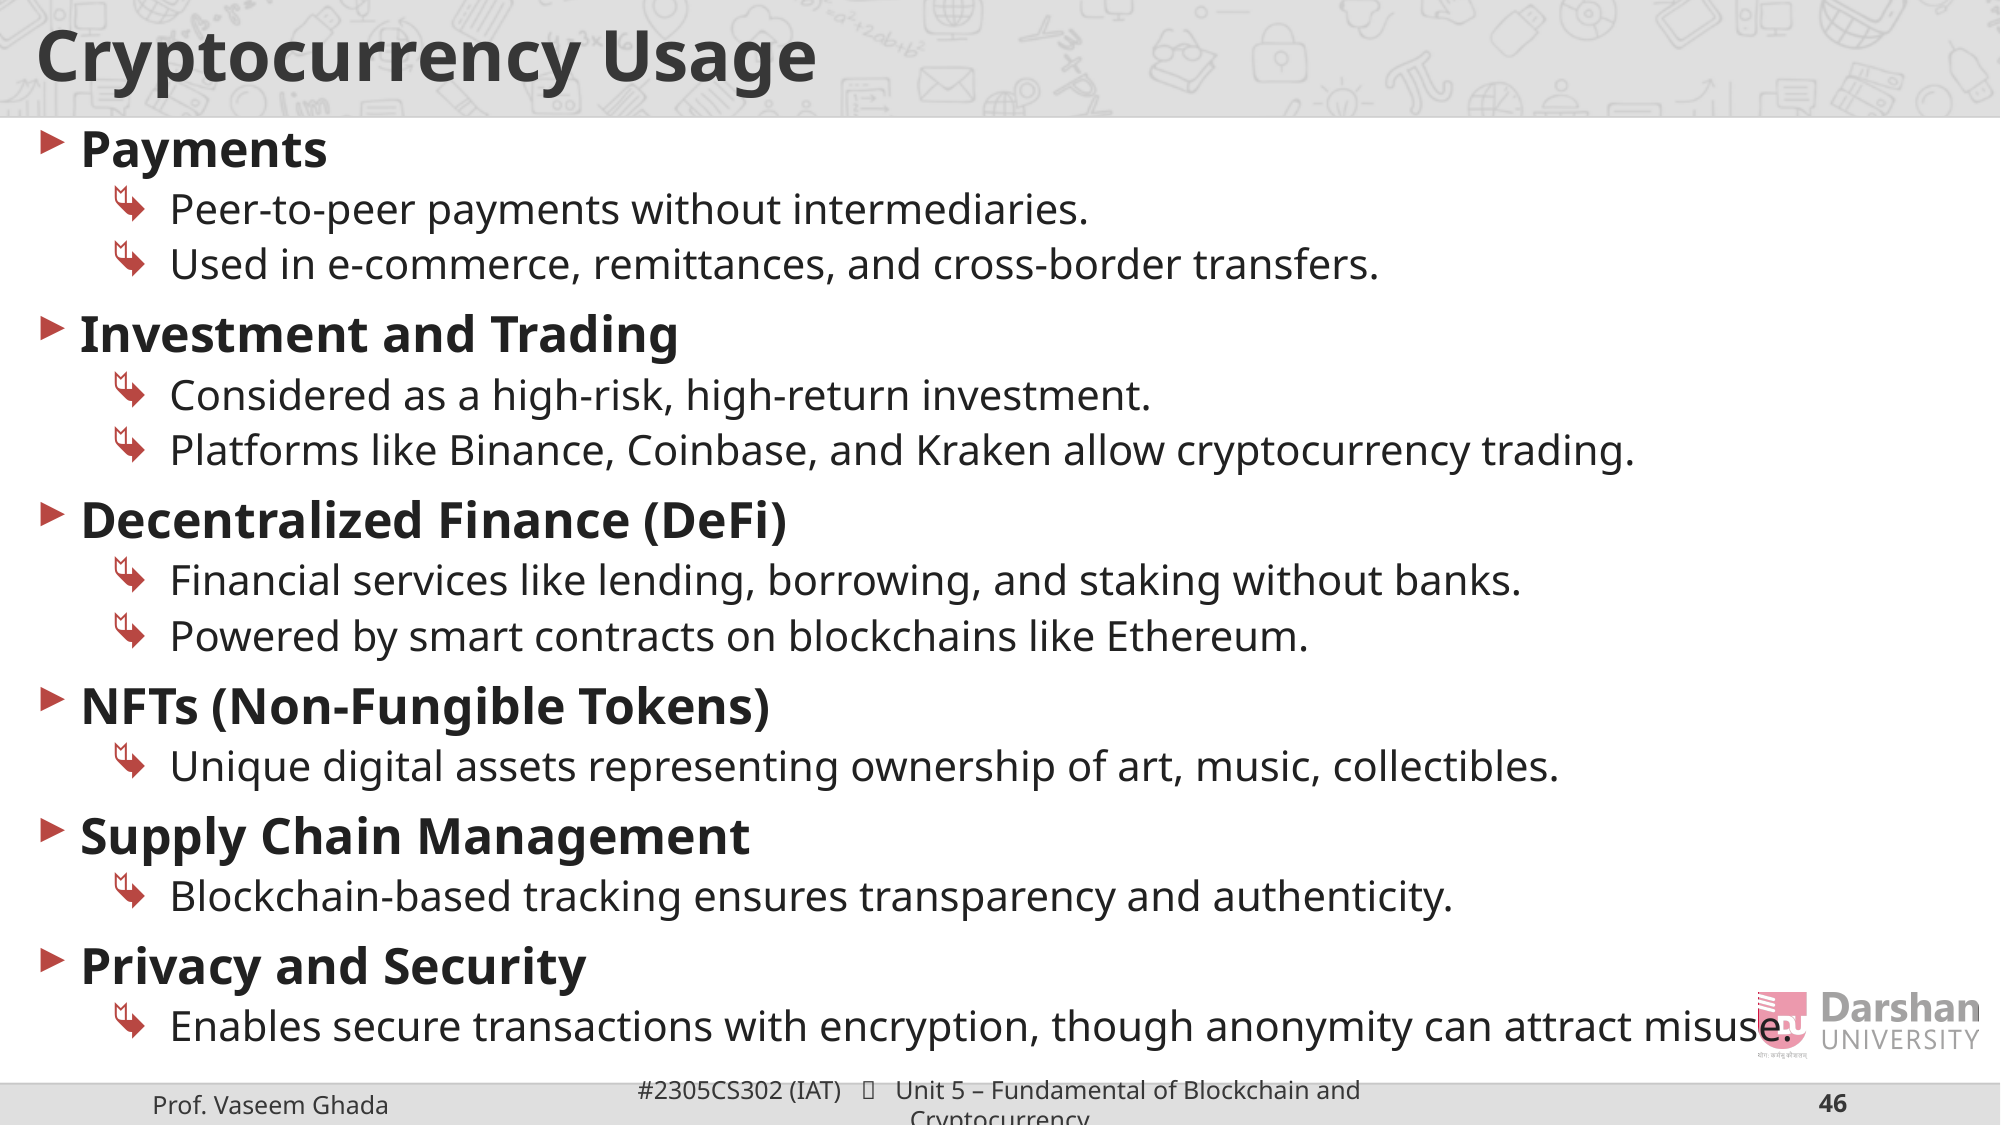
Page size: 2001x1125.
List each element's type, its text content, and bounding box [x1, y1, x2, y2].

list Payments Peer-to-peer payments without intermediaries. Used in e-commerce, remittances, and cross-border transfers. Investment and Trading Considered as a high-risk, high-return investment. Platforms like Binance, Coinbase, and Kraken allow cryptocurrency trading. Decentralized Finance (DeFi) Financial services like lending, borrowing, and staking without banks. Powered by smart contracts on blockchains like Ethereum. NFTs (Non-Fungible Tokens) Unique digital assets representing ownership of art, music, collectibles. Supply Chain Management Blockchain-based tracking ensures transparency and authenticity. Privacy and Security Enables secure transactions with encryption, though anonymity can attract misuse. [21, 116, 1979, 1087]
title Cryptocurrency Usage [0, 0, 2000, 117]
